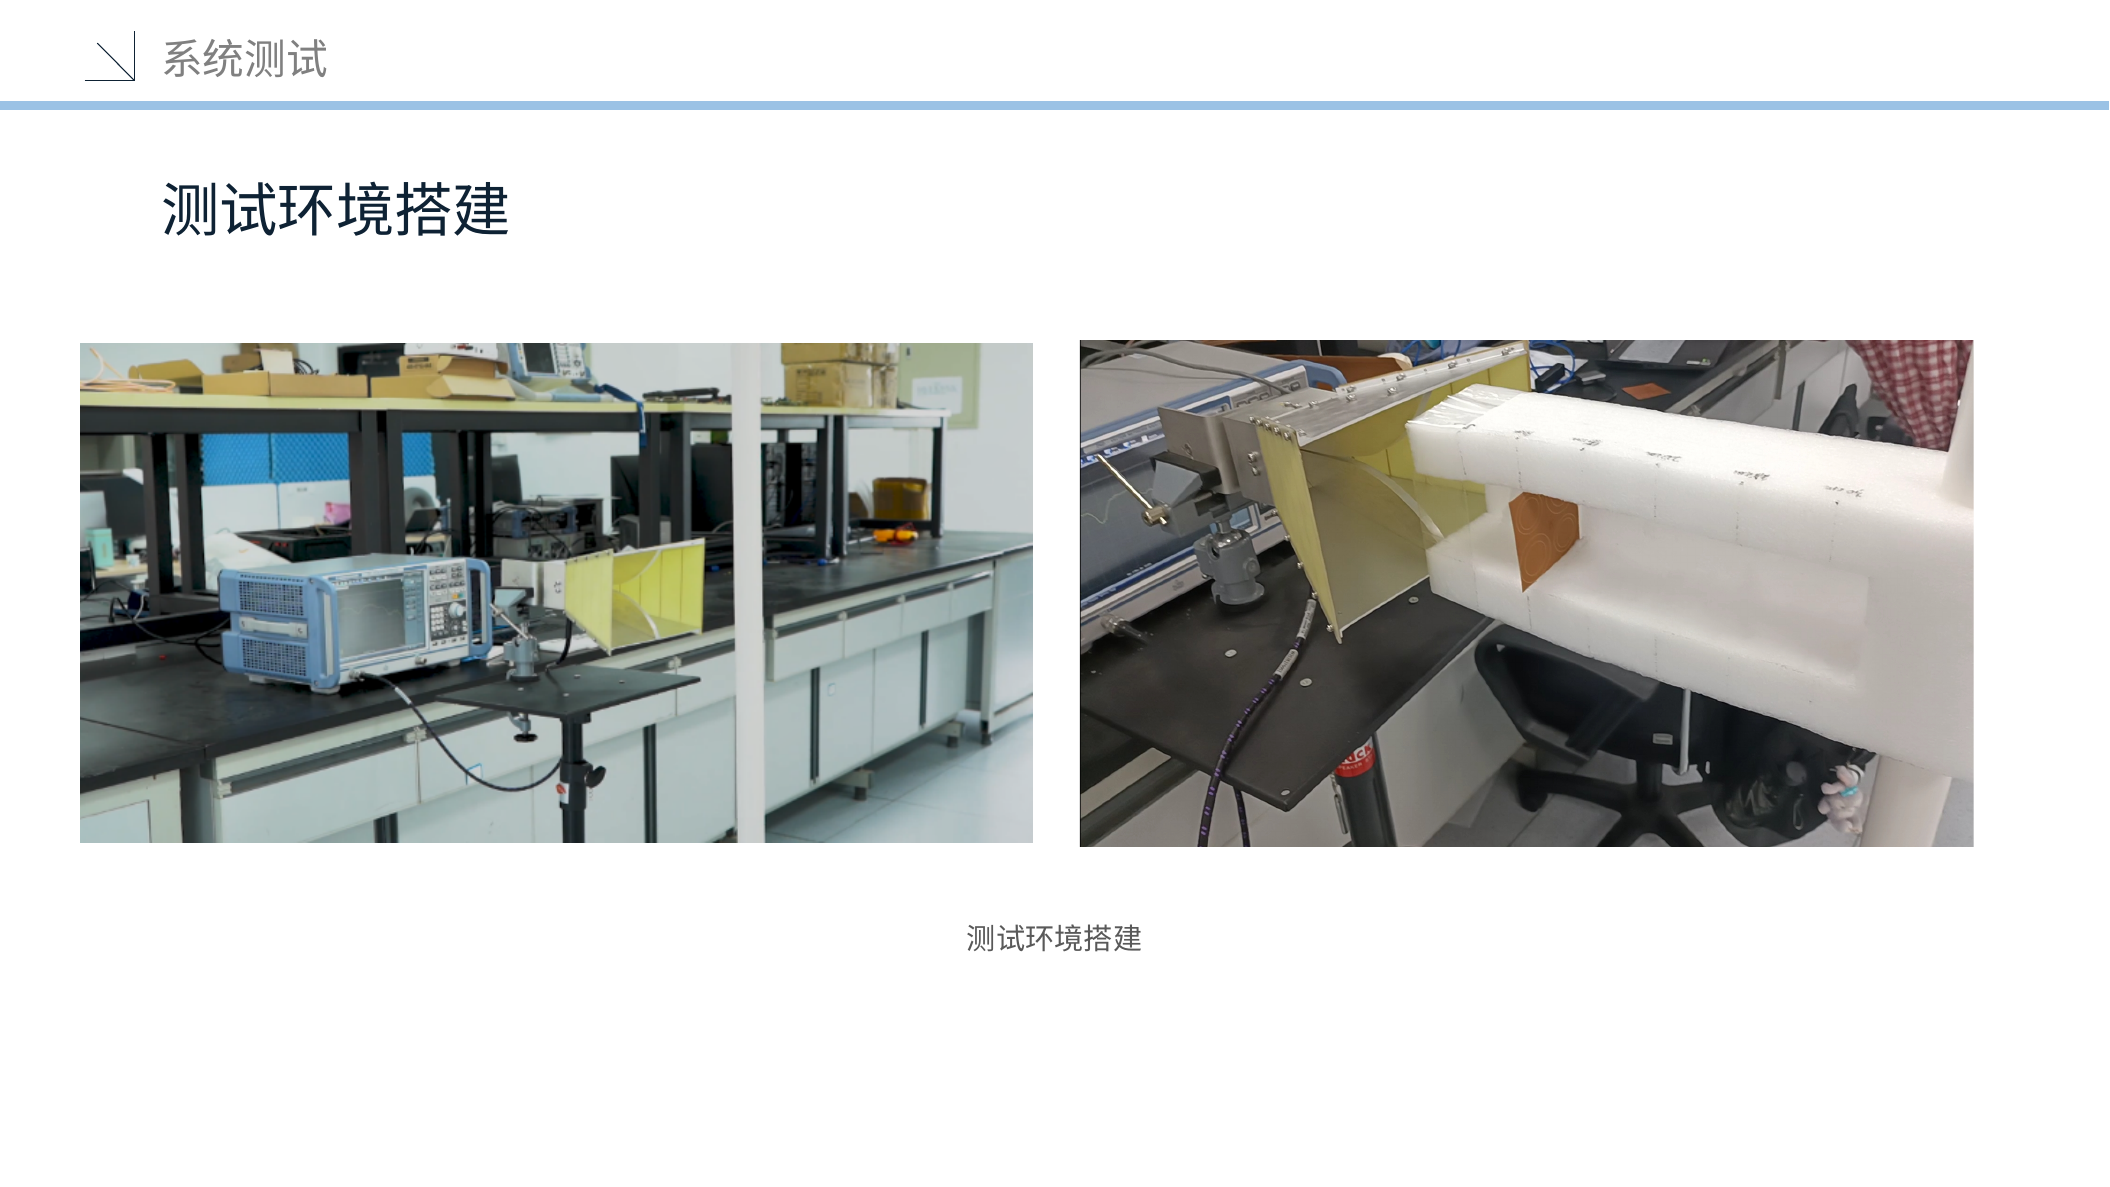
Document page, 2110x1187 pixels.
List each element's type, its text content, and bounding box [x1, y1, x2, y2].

picture [79, 343, 1033, 843]
text_box 系统测试 [145, 22, 630, 94]
text_box 测试环境搭建 [145, 173, 733, 244]
text_box 测试环境搭建 [761, 905, 1348, 963]
picture [1079, 340, 1974, 847]
